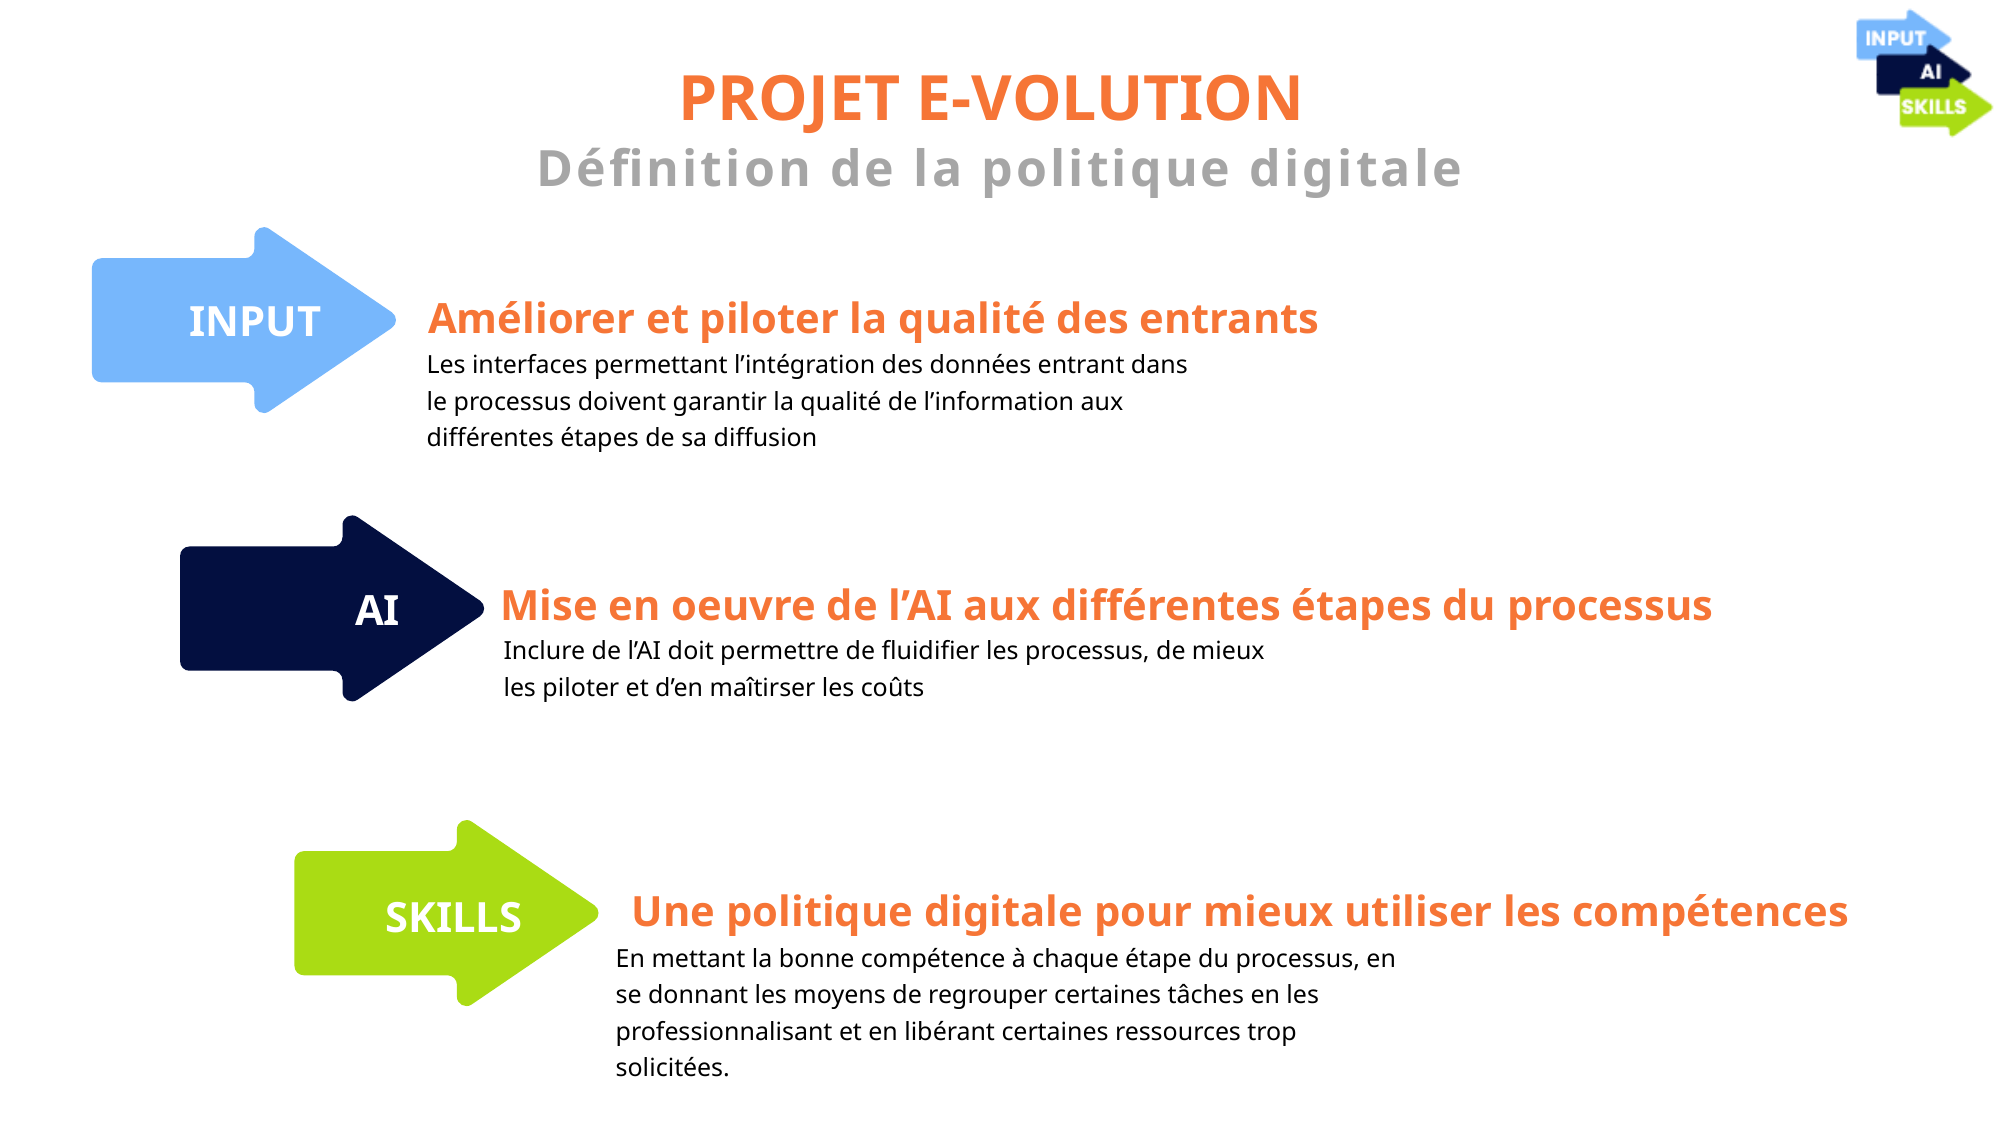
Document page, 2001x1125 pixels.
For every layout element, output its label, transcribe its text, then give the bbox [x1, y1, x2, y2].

text_box Inclure de l’AI doit permettre de fluidifier les processus, de mieux les piloter et d’en maîtirser les coûts [496, 636, 1296, 747]
text_box SKILLS [370, 883, 538, 949]
text_box [91, 227, 396, 414]
text_box Une politique digitale pour mieux utiliser les compétences [617, 877, 1876, 943]
picture [1847, 0, 2000, 146]
text_box INPUT [174, 287, 337, 353]
text_box Définition de la politique digitale [521, 129, 1479, 204]
text_box Les interfaces permettant l’intégration des données entrant dans le processus doivent garantir la qualité de l’information aux différentes étapes de sa diffusion [419, 350, 1220, 456]
text_box PROJET E-VOLUTION [663, 50, 1337, 129]
text_box AI [340, 576, 415, 641]
text_box [180, 515, 485, 702]
text_box Mise en oeuvre de l’AI aux différentes étapes du processus [485, 571, 1796, 636]
text_box Améliorer et piloter la qualité des entrants [413, 284, 1562, 350]
text_box En mettant la bonne compétence à chaque étape du processus, en se donnant les moyens de regrouper certaines tâches en les professionnalisant et en libérant certaines ressources trop solicitées. [608, 931, 1408, 1086]
text_box [294, 820, 599, 1007]
